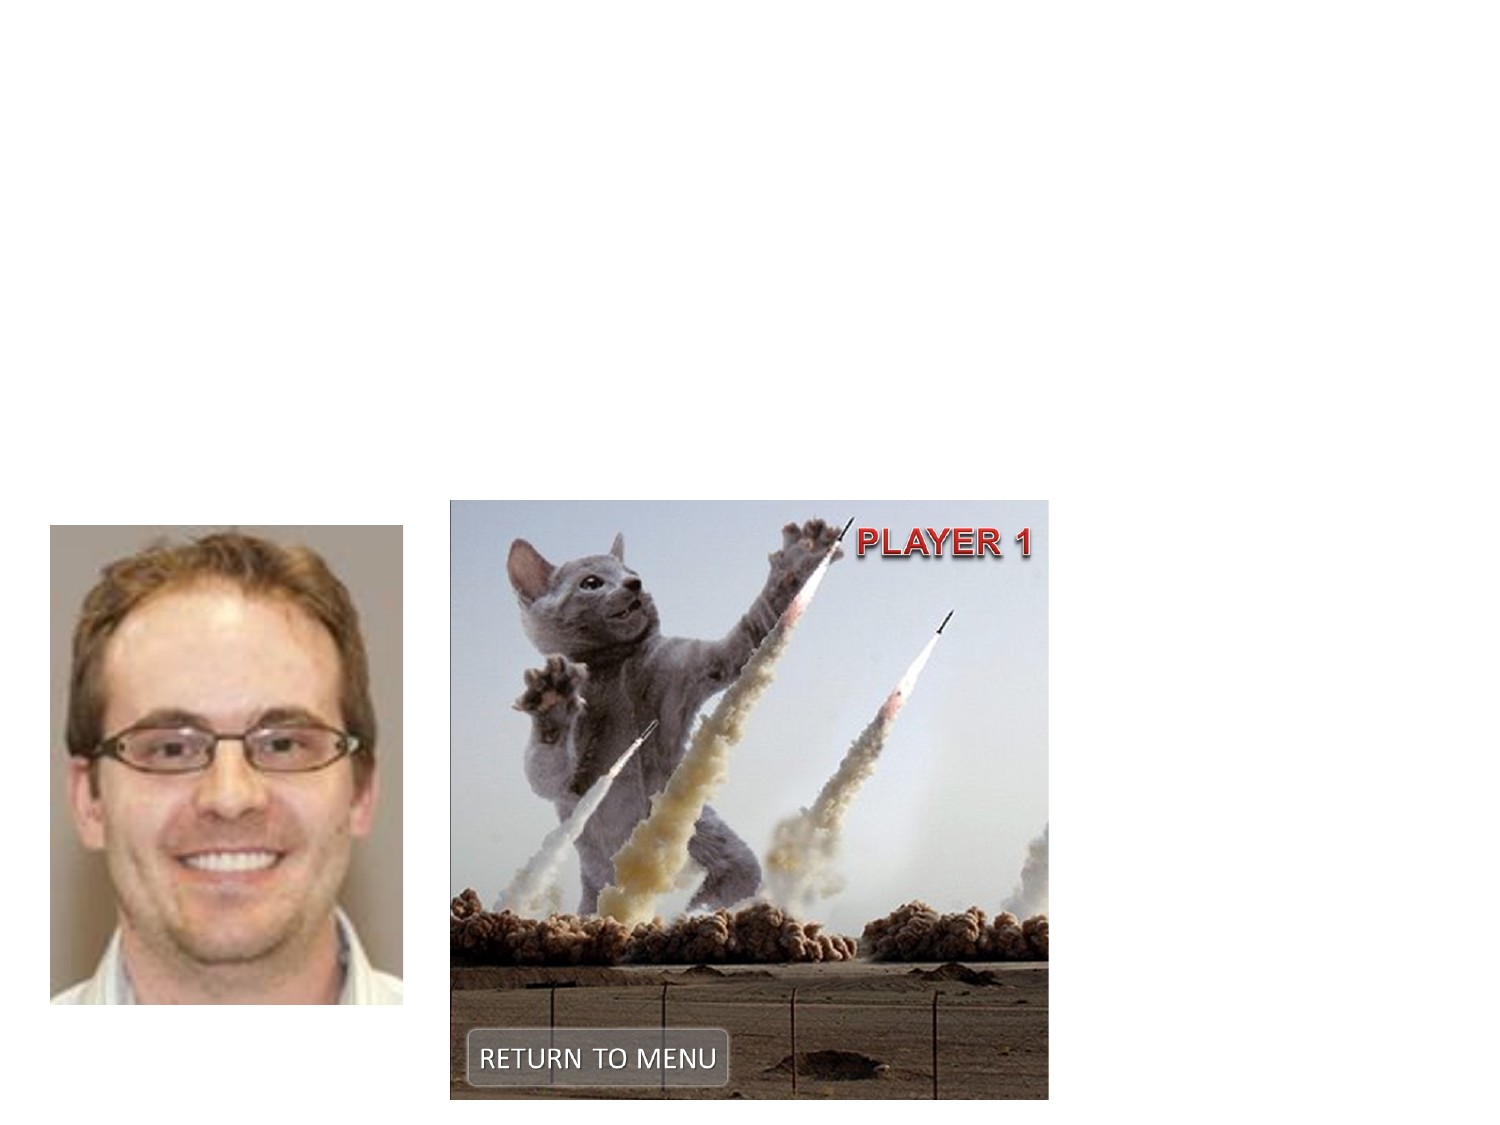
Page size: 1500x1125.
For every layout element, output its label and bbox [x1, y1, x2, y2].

picture [449, 499, 1049, 1101]
picture [49, 524, 404, 1005]
